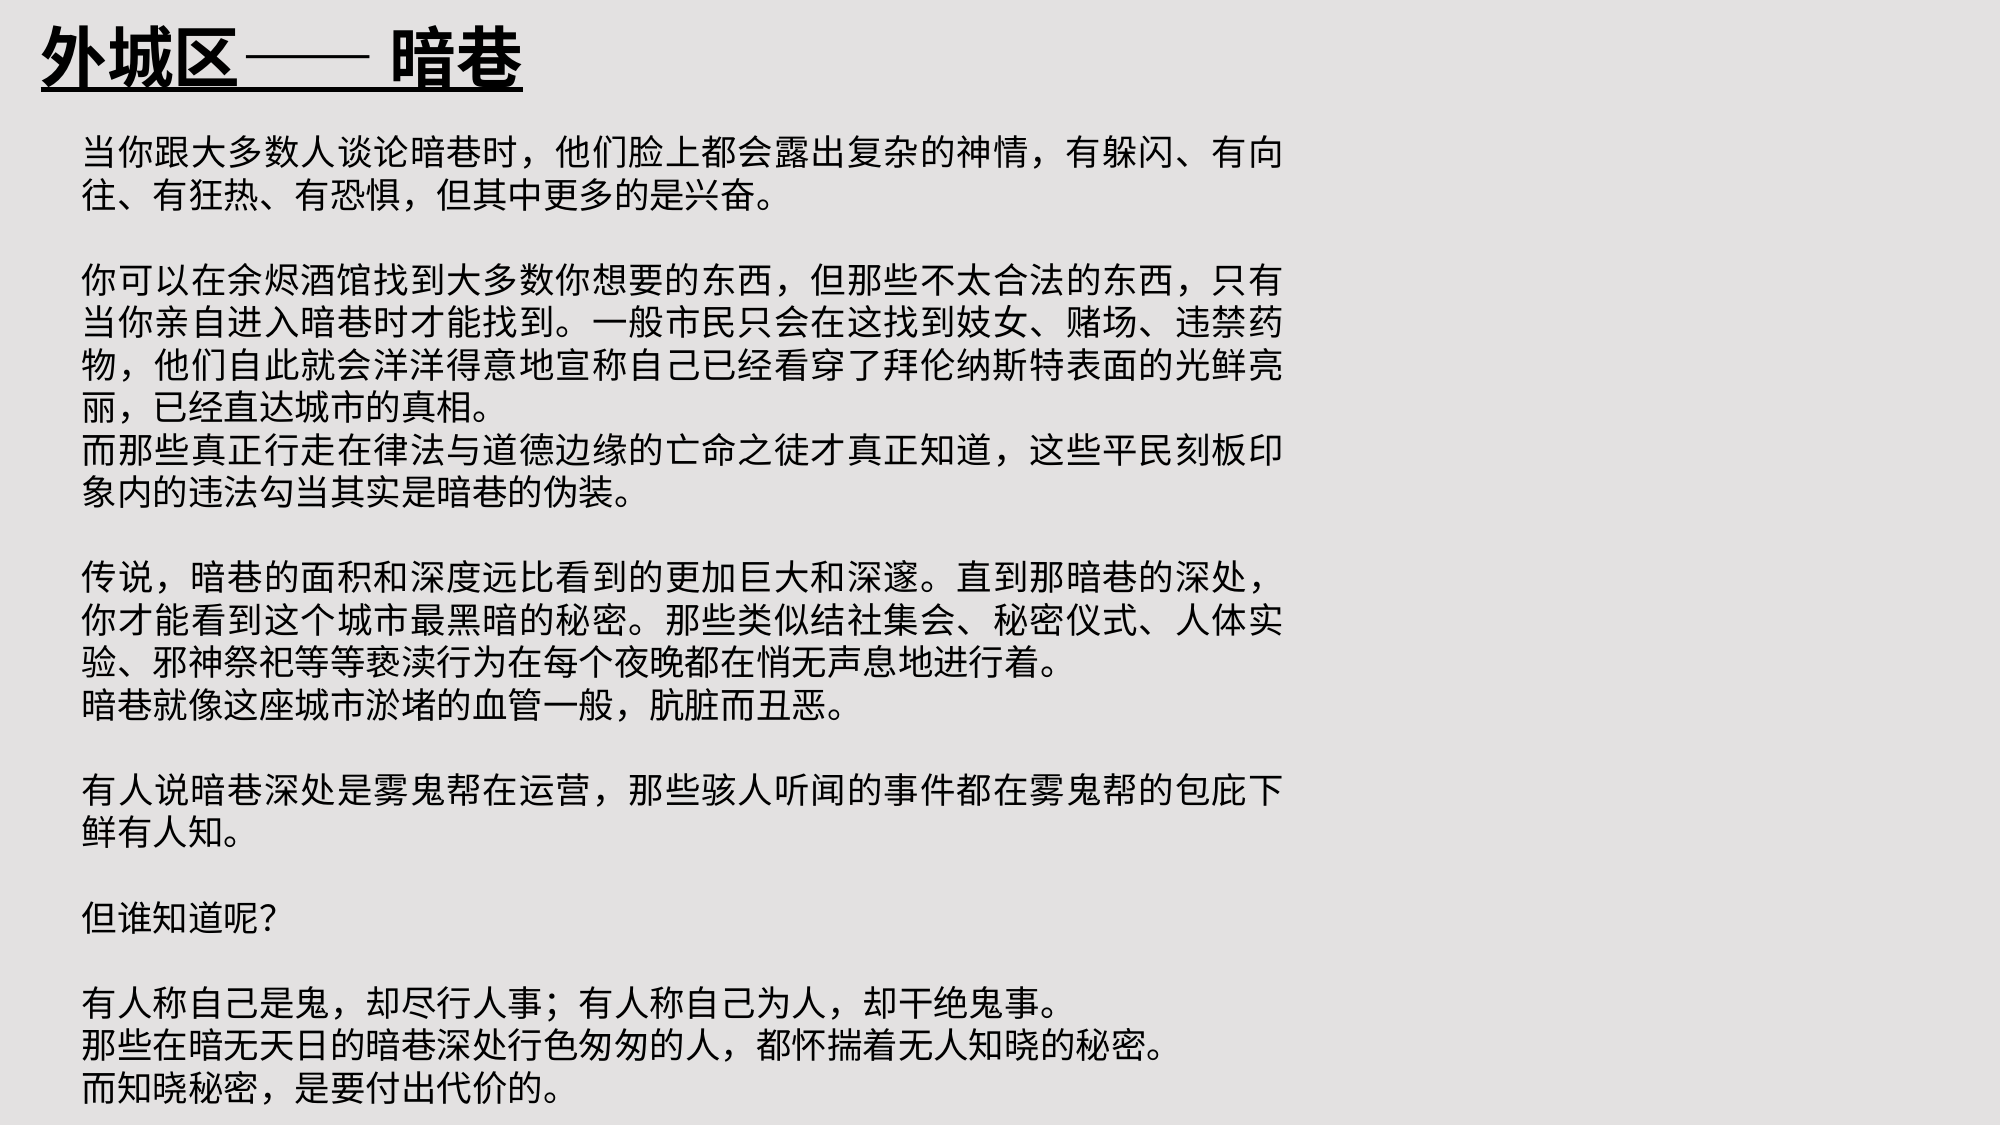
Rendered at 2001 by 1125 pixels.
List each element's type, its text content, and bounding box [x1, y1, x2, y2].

text_box 外城区—— 暗巷 [25, 8, 539, 103]
text_box 当你跟大多数人谈论暗巷时，他们脸上都会露出复杂的神情，有躲闪、有向往、有狂热、有恐惧，但其中更多的是兴奋。 你可以在余烬酒馆找到大多数你想要的东西，但那些不太合法的东西，只有当你亲自进入暗巷时才能找到。一般市民只会在这找到妓女、赌场、违禁药物，他们自此就会洋洋得意地宣称自己已经看穿了拜伦纳斯特表面的光鲜亮丽，已经直达城市的真相。 而那些真正行走在律法与道德边缘的亡命之徒才真正知道，这些平民刻板印象内的违法勾当其实是暗巷的伪装。 传说，暗巷的面积和深度远比看到的更加巨大和深邃。直到那暗巷的深处，你才能看到这个城市最黑暗的秘密。那些类似结社集会、秘密仪式、人体实验、邪神祭祀等等亵渎行为在每个夜晚都在悄无声息地进行着。 暗巷就像这座城市淤堵的血管一般，肮脏而丑恶。 有人说暗巷深处是雾鬼帮在运营，那些骇人听闻的事件都在雾鬼帮的包庇下鲜有人知。 但谁知道呢？ 有人称自己是鬼，却尽行人事；有人称自己为人，却干绝鬼事。 那些在暗无天日的暗巷深处行色匆匆的人，都怀揣着无人知晓的秘密。 而知晓秘密，是要付出代价的。 [66, 122, 1299, 1116]
